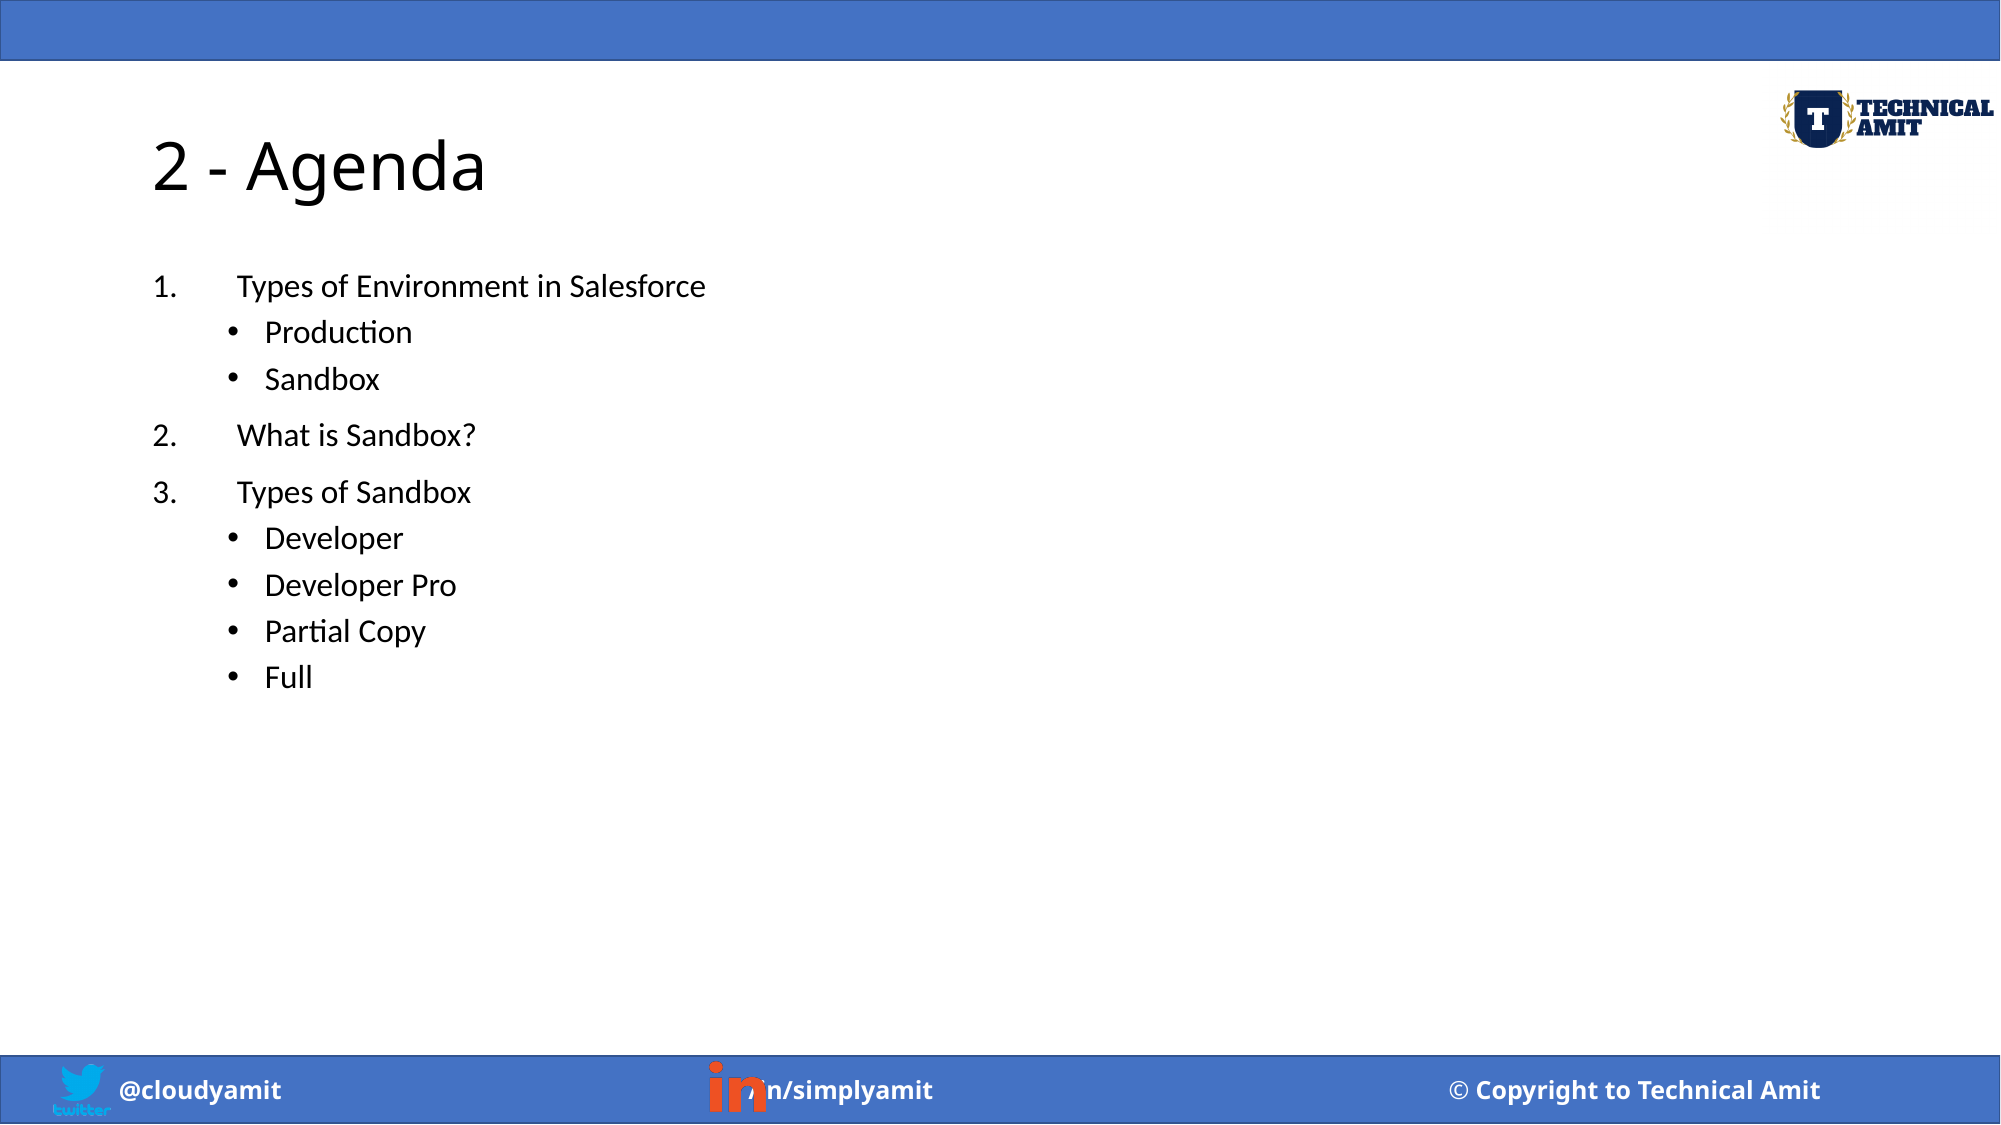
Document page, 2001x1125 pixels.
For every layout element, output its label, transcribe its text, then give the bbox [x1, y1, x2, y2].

picture [1863, 61, 1997, 234]
title 2 - Agenda [137, 59, 1863, 261]
list Types of Environment in Salesforce Production Sandbox What is Sandbox? Types of Sandbox Developer Developer Pro Partial Copy Full [137, 261, 1863, 976]
picture [47, 1061, 117, 1118]
picture [709, 1061, 766, 1112]
